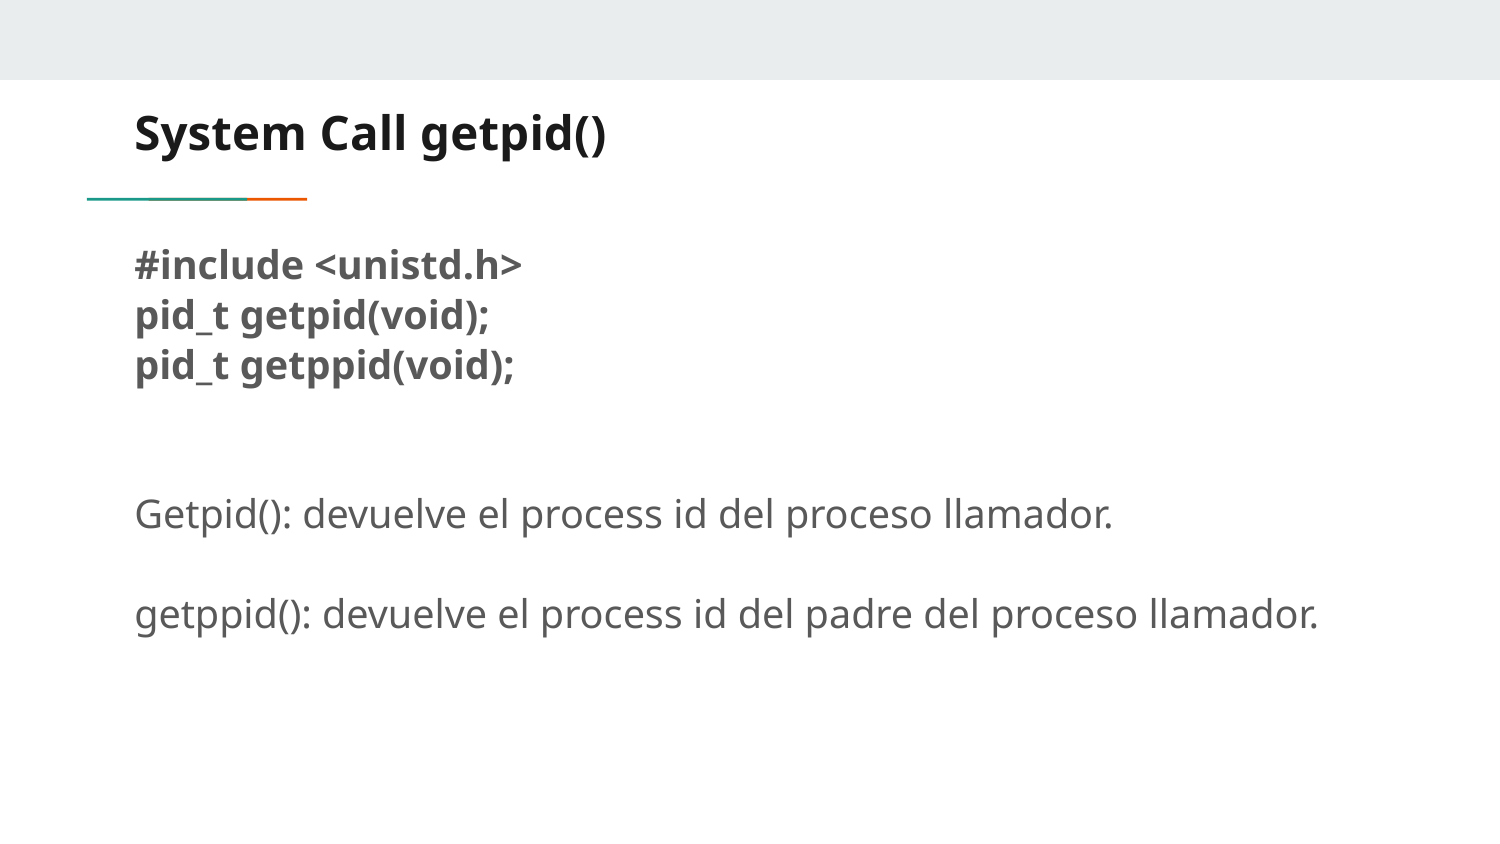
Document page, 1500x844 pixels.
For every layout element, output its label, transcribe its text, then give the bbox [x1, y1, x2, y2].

list #include <unistd.h> pid_t getpid(void); pid_t getppid(void); Getpid(): devuelve el process id del proceso llamador. getppid(): devuelve el process id del padre del proceso llamador. [119, 222, 1381, 803]
title System Call getpid() [119, 87, 1381, 176]
